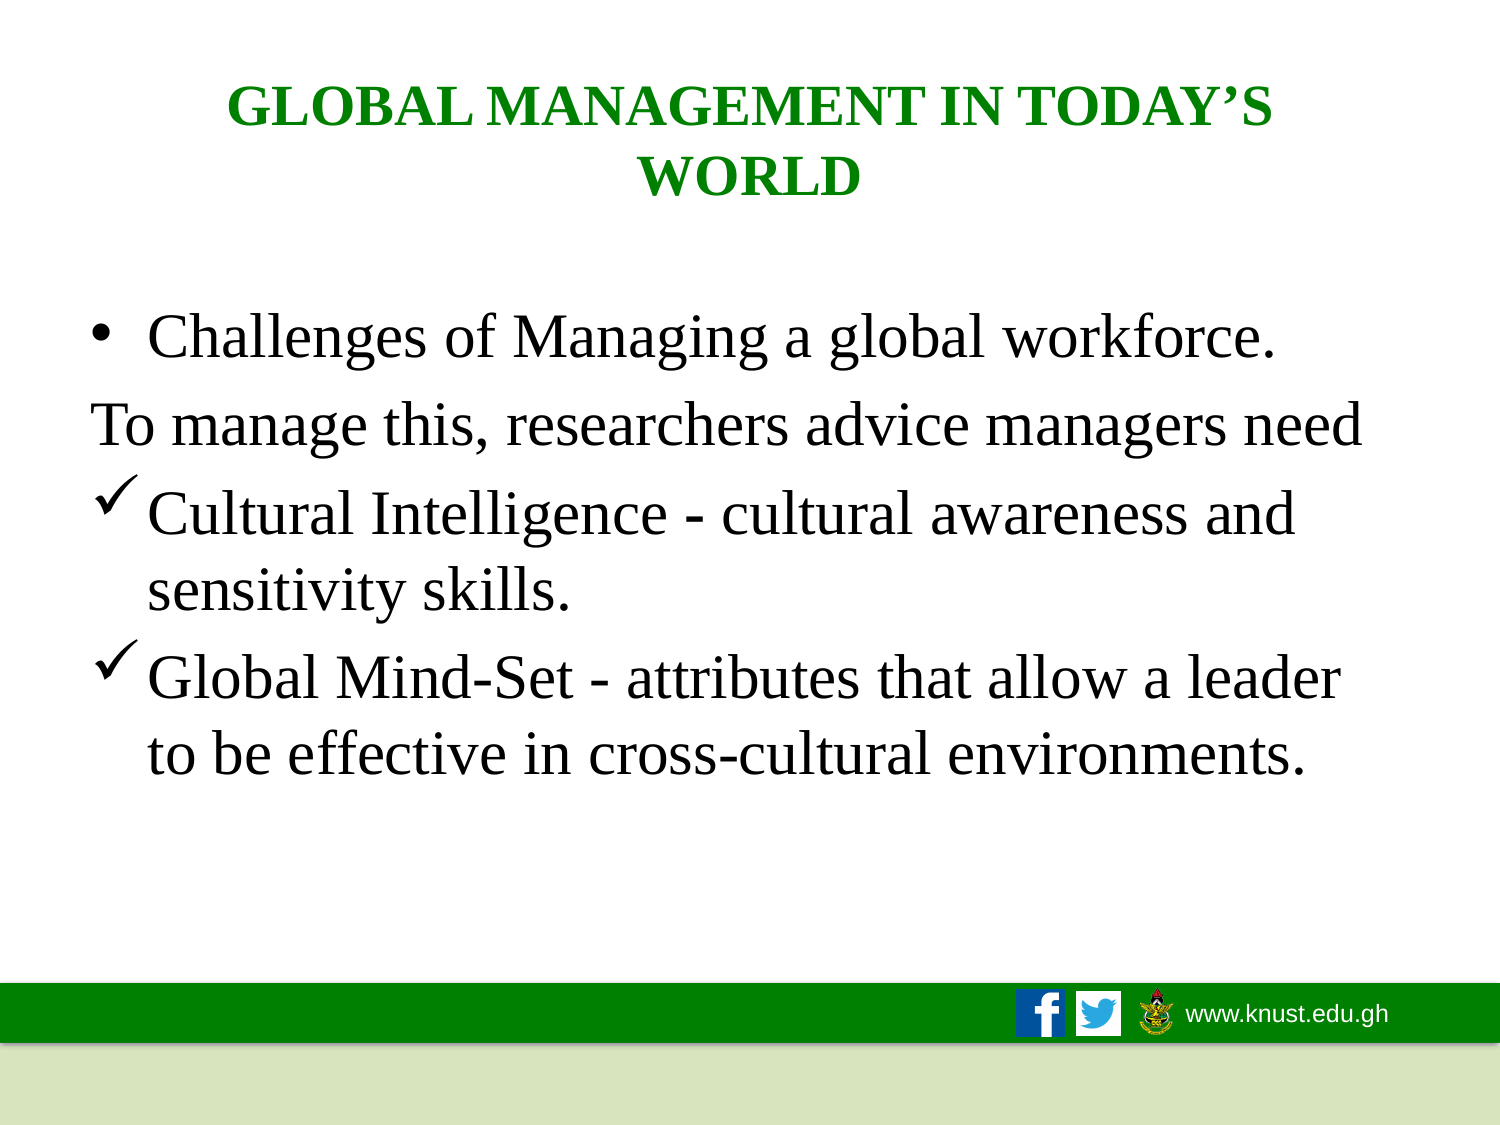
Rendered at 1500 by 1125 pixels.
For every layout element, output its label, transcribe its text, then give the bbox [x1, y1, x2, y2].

picture [1076, 991, 1121, 1036]
picture [1139, 987, 1174, 1035]
title GLOBAL MANAGEMENT IN TODAY’S WORLD [103, 59, 1397, 278]
picture [1016, 989, 1065, 1037]
list Challenges of Managing a global workforce. To manage this, researchers advice managers need Cultural Intelligence - cultural awareness and sensitivity skills. Global Mind-Set - attributes that allow a leader to be effective in cross-cultural environments. [75, 286, 1397, 916]
